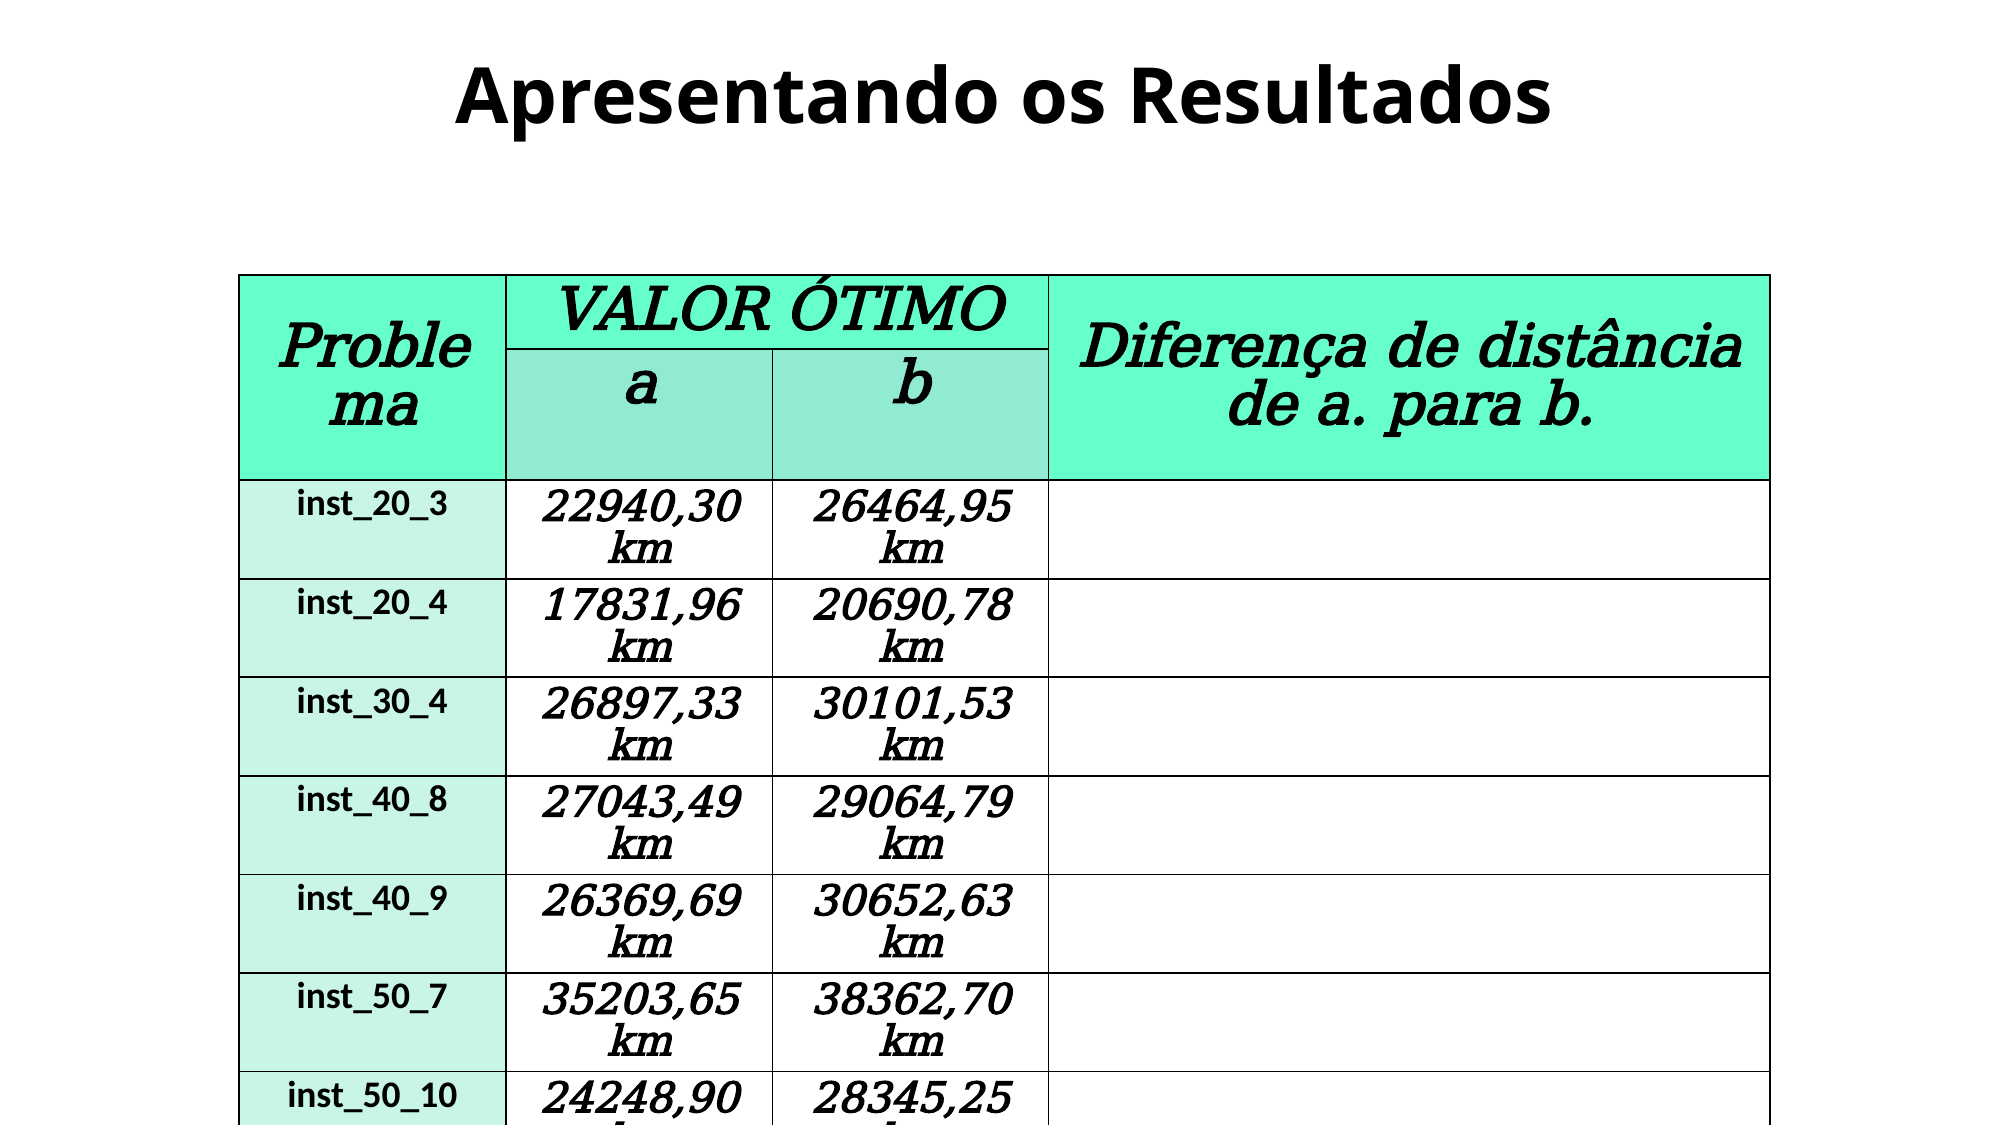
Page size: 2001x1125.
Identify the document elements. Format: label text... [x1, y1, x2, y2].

text_box Apresentando os Resultados [111, 33, 1898, 155]
picture [999, 1019, 1083, 1125]
